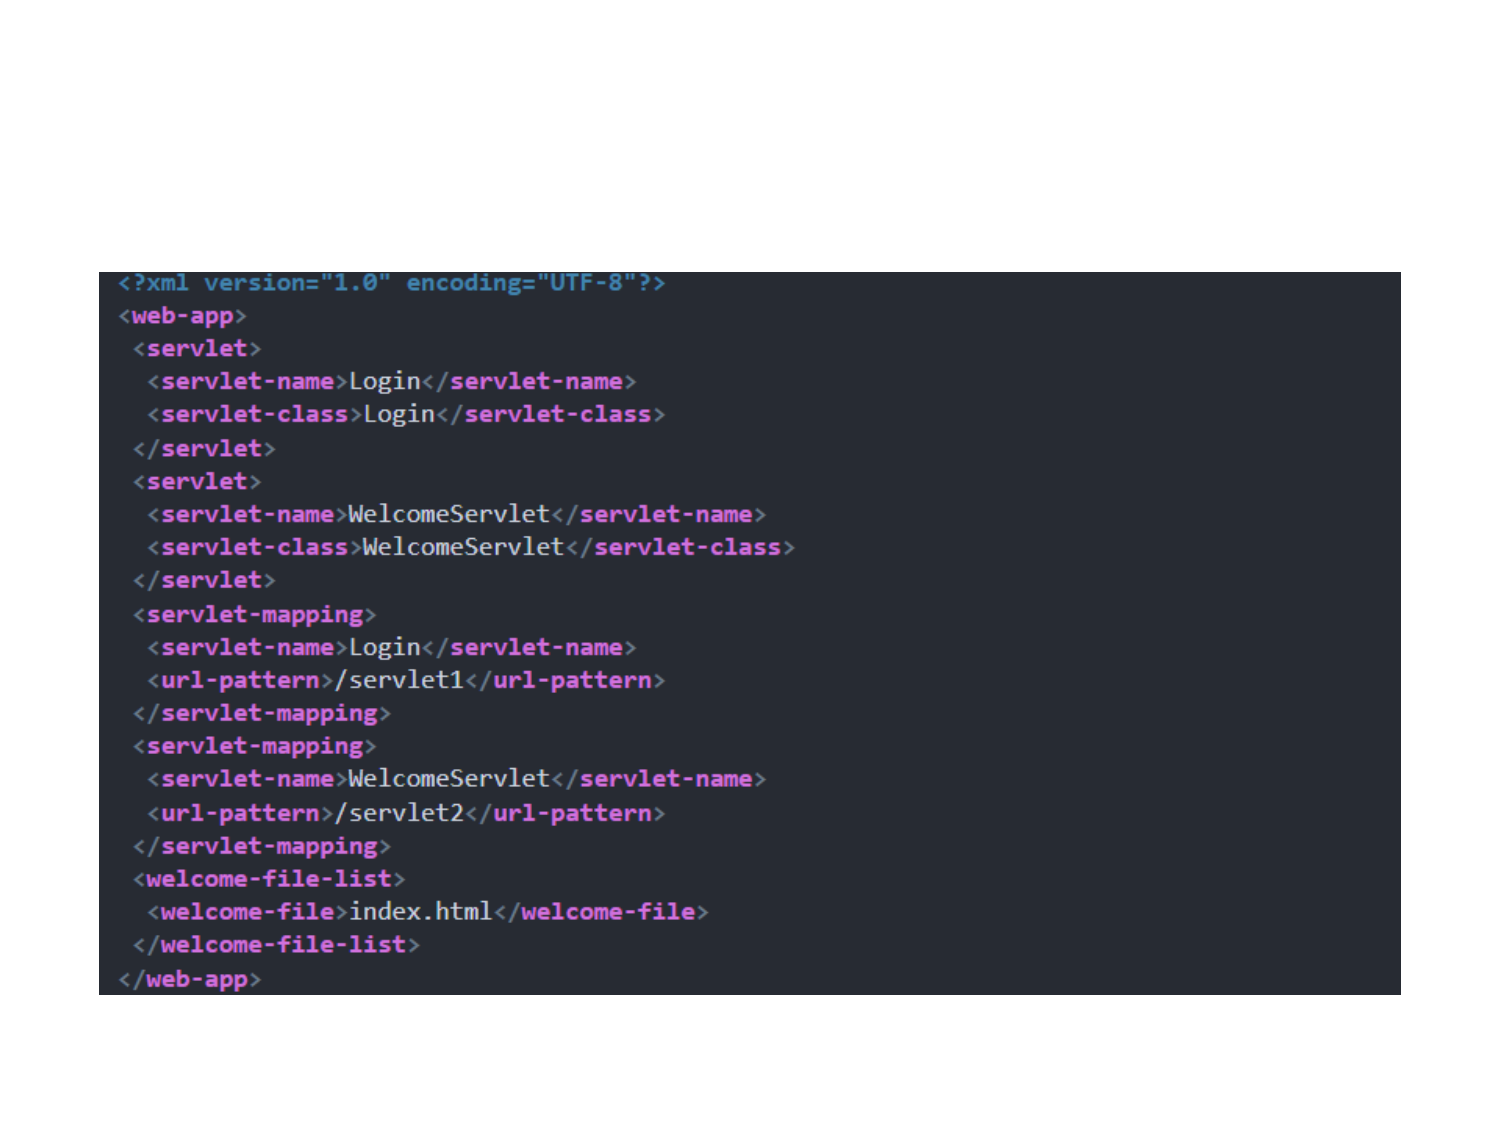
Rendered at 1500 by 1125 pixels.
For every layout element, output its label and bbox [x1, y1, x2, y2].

list [98, 272, 1401, 995]
